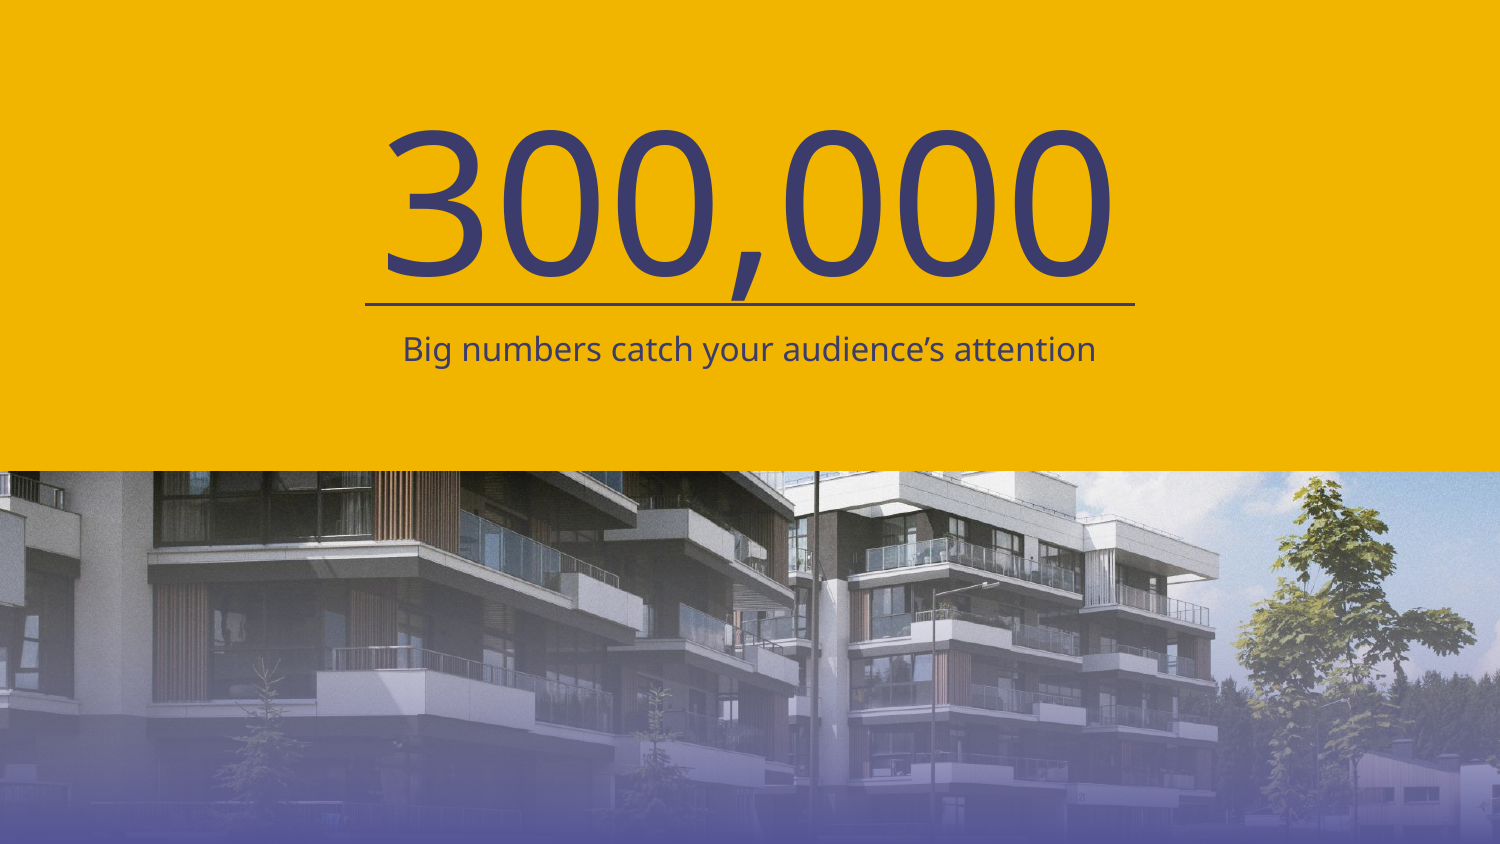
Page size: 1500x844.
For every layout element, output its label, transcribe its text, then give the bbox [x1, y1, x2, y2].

subtitle Big numbers catch your audience’s attention [299, 301, 1201, 383]
picture [0, 470, 1500, 844]
title 300,000 [299, 88, 1201, 301]
